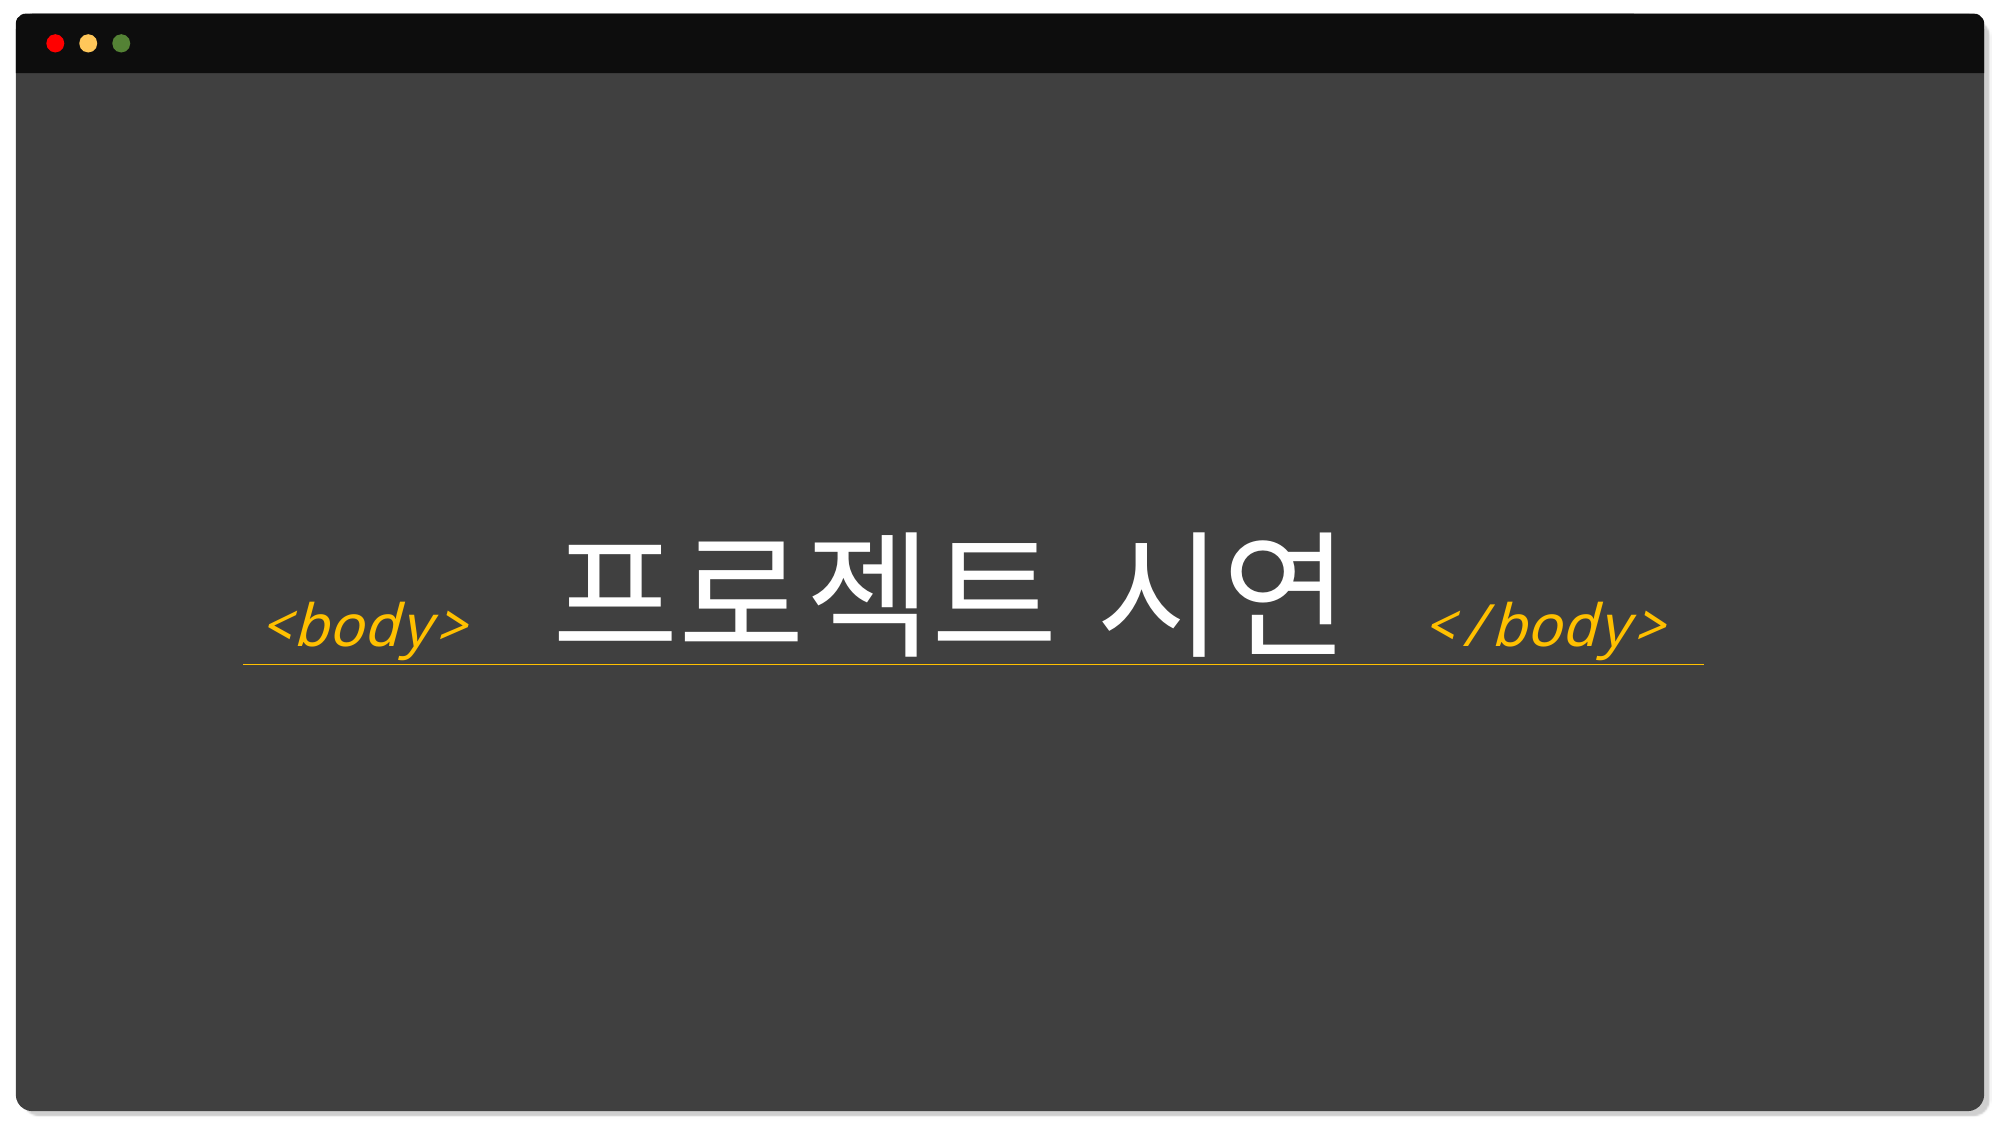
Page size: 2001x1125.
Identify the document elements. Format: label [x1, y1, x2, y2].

text_box [15, 13, 1985, 1112]
